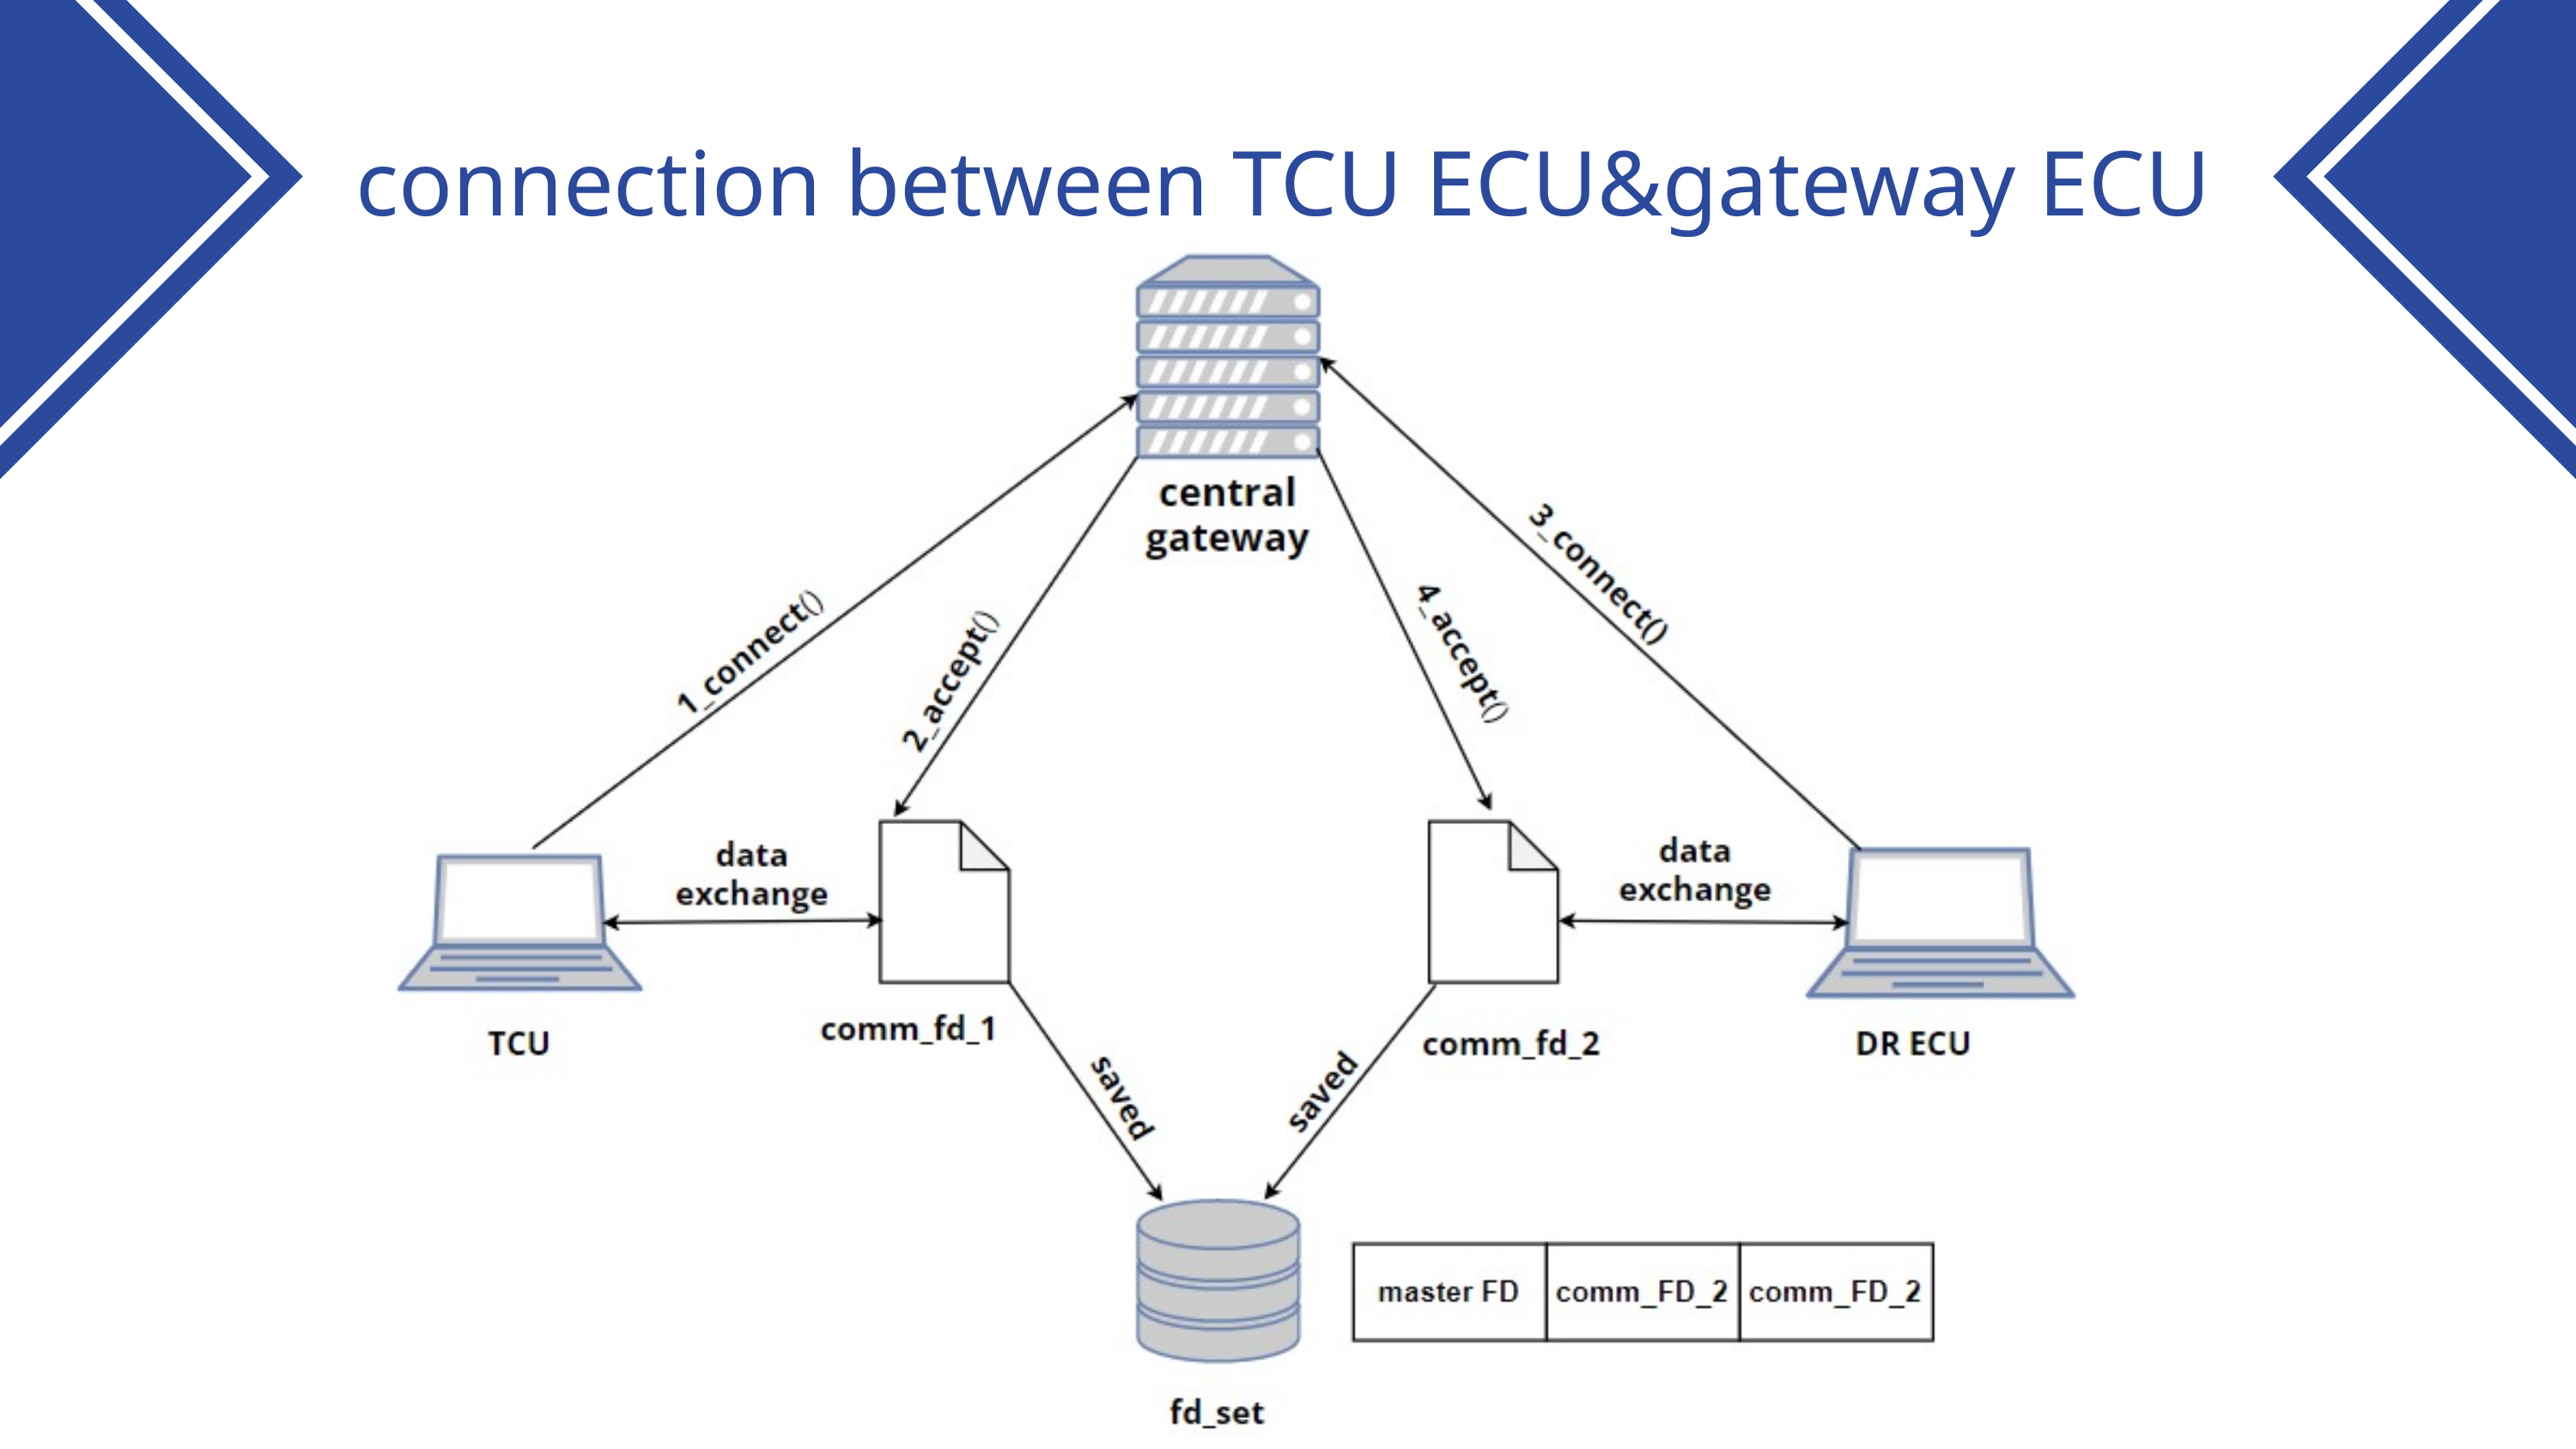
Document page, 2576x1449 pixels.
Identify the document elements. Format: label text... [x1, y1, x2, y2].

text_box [2386, 0, 2576, 371]
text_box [0, 0, 213, 395]
picture [360, 229, 2208, 1436]
text_box connection between TCU ECU&gateway ECU [313, 108, 2254, 234]
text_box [0, 0, 190, 371]
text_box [2363, 0, 2576, 395]
